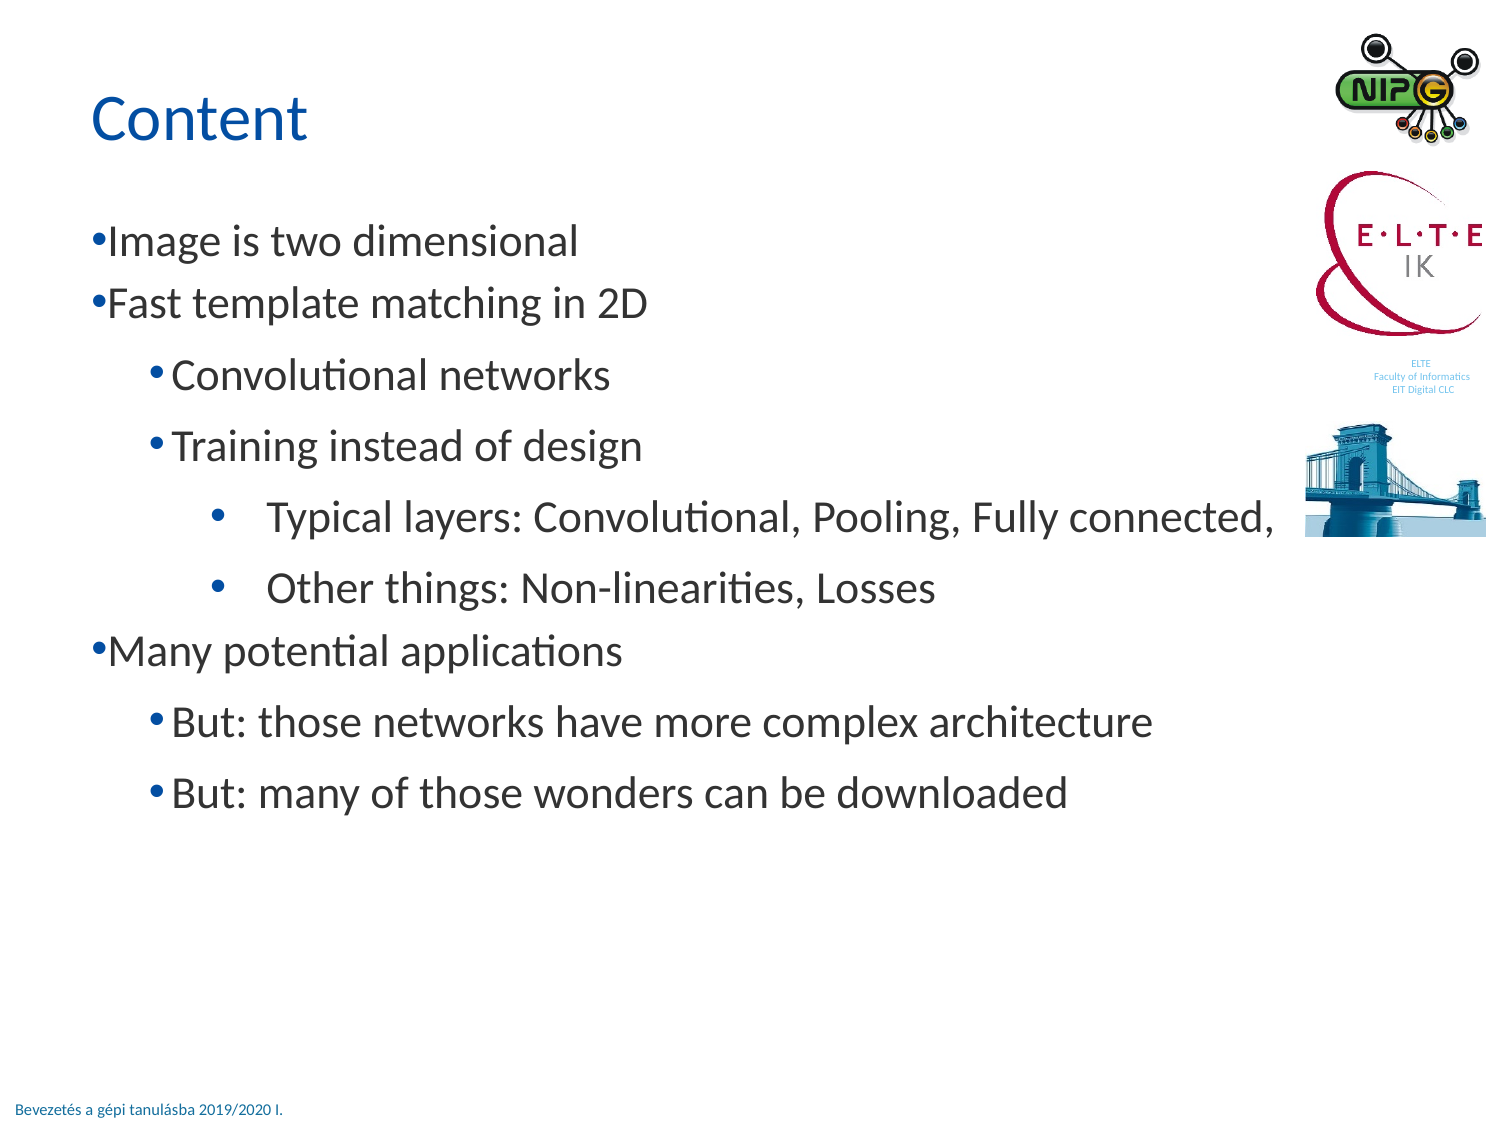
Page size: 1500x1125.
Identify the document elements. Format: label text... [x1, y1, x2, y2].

list Content [76, 66, 1131, 161]
picture [1316, 1, 1495, 336]
picture [1388, 421, 1486, 537]
list Image is two dimensional Fast template matching in 2D Convolutional networks Training instead of design Typical layers: Convolutional, Pooling, Fully connected, Other things: Non-linearities, Losses Many potential applications But: those networks have more complex architecture But: many of those wonders can be downloaded [76, 196, 1388, 1047]
